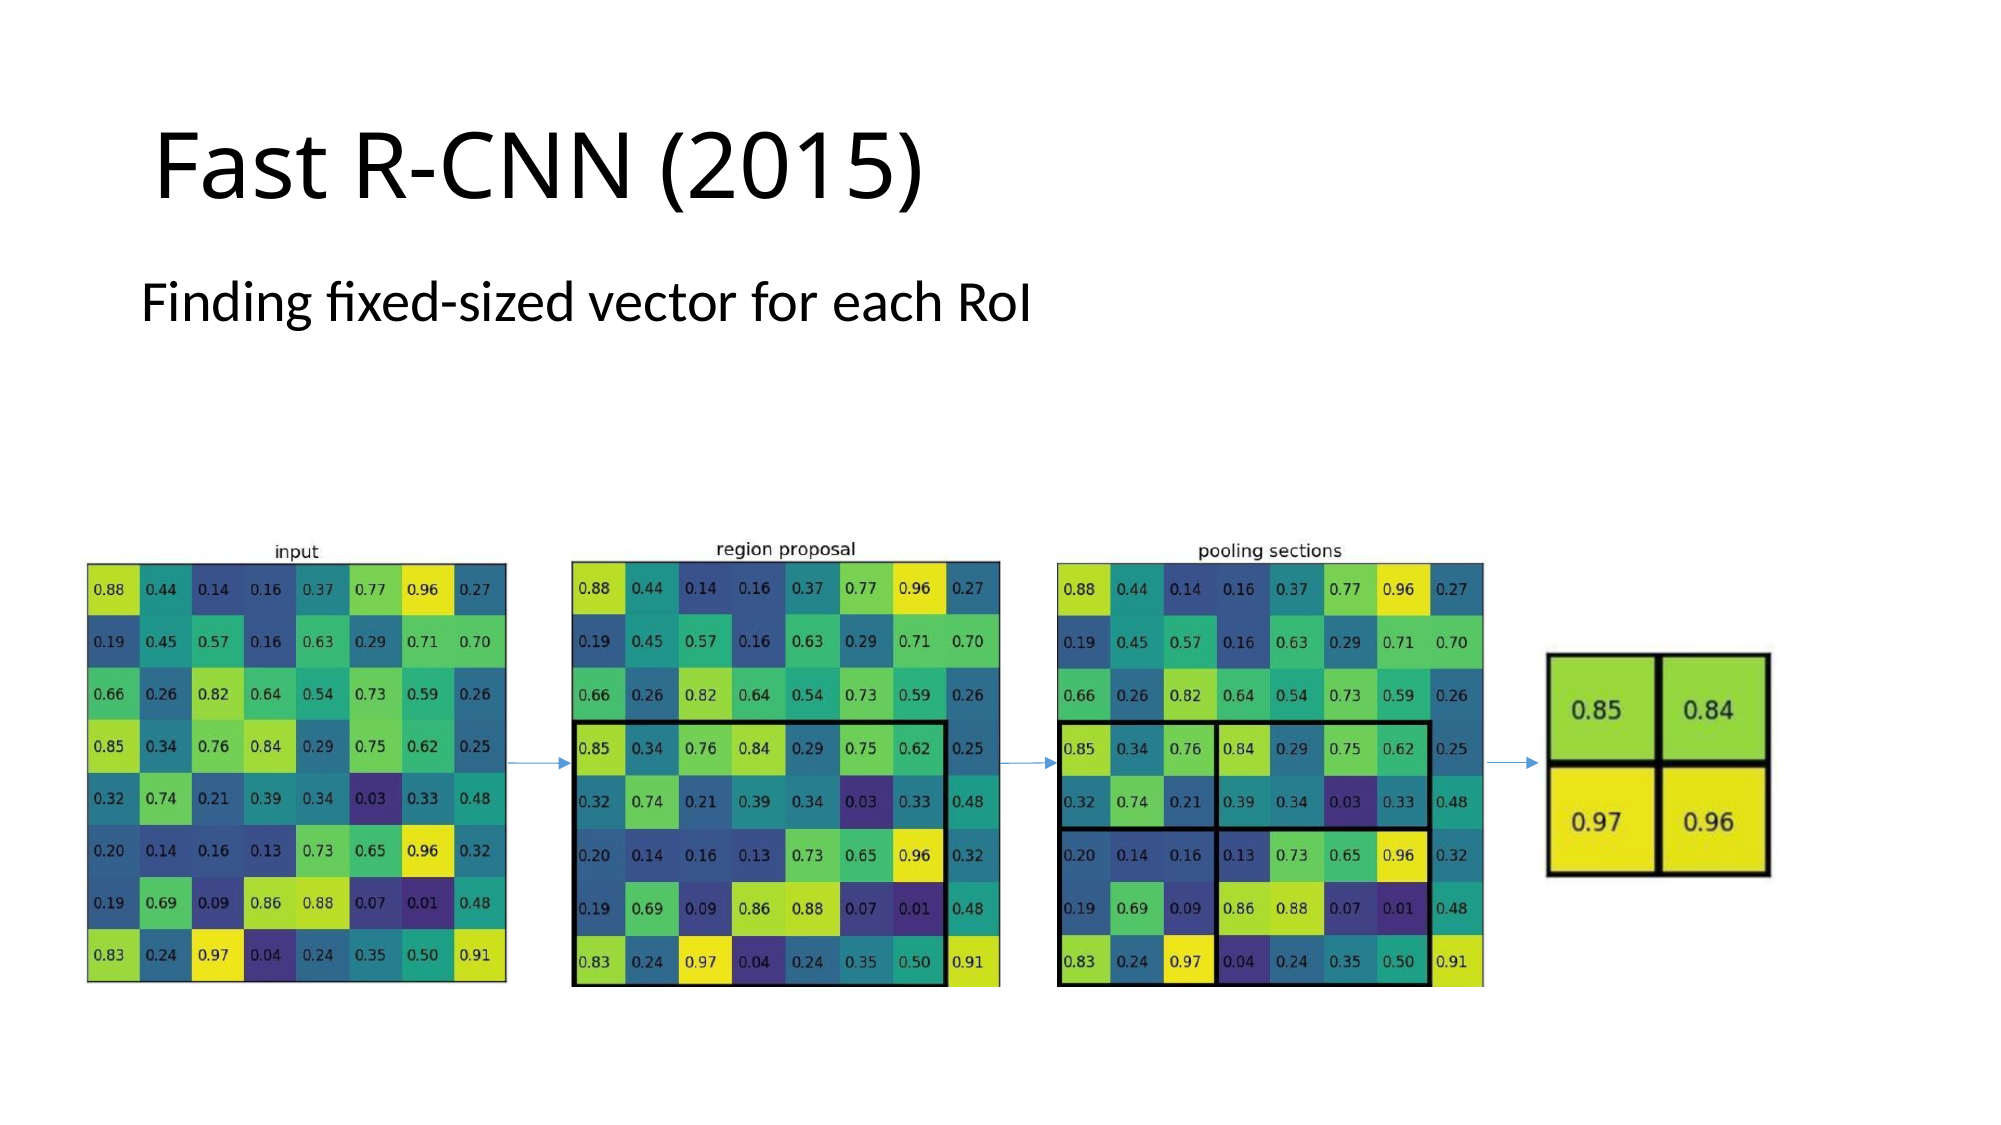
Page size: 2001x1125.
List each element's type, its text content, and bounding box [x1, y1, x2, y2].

picture [1538, 640, 1778, 886]
text_box Finding fixed-sized vector for each RoI [126, 264, 1852, 428]
picture [571, 539, 1001, 987]
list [83, 541, 509, 985]
title Fast R-CNN (2015) [137, 59, 1863, 278]
picture [1057, 539, 1487, 987]
